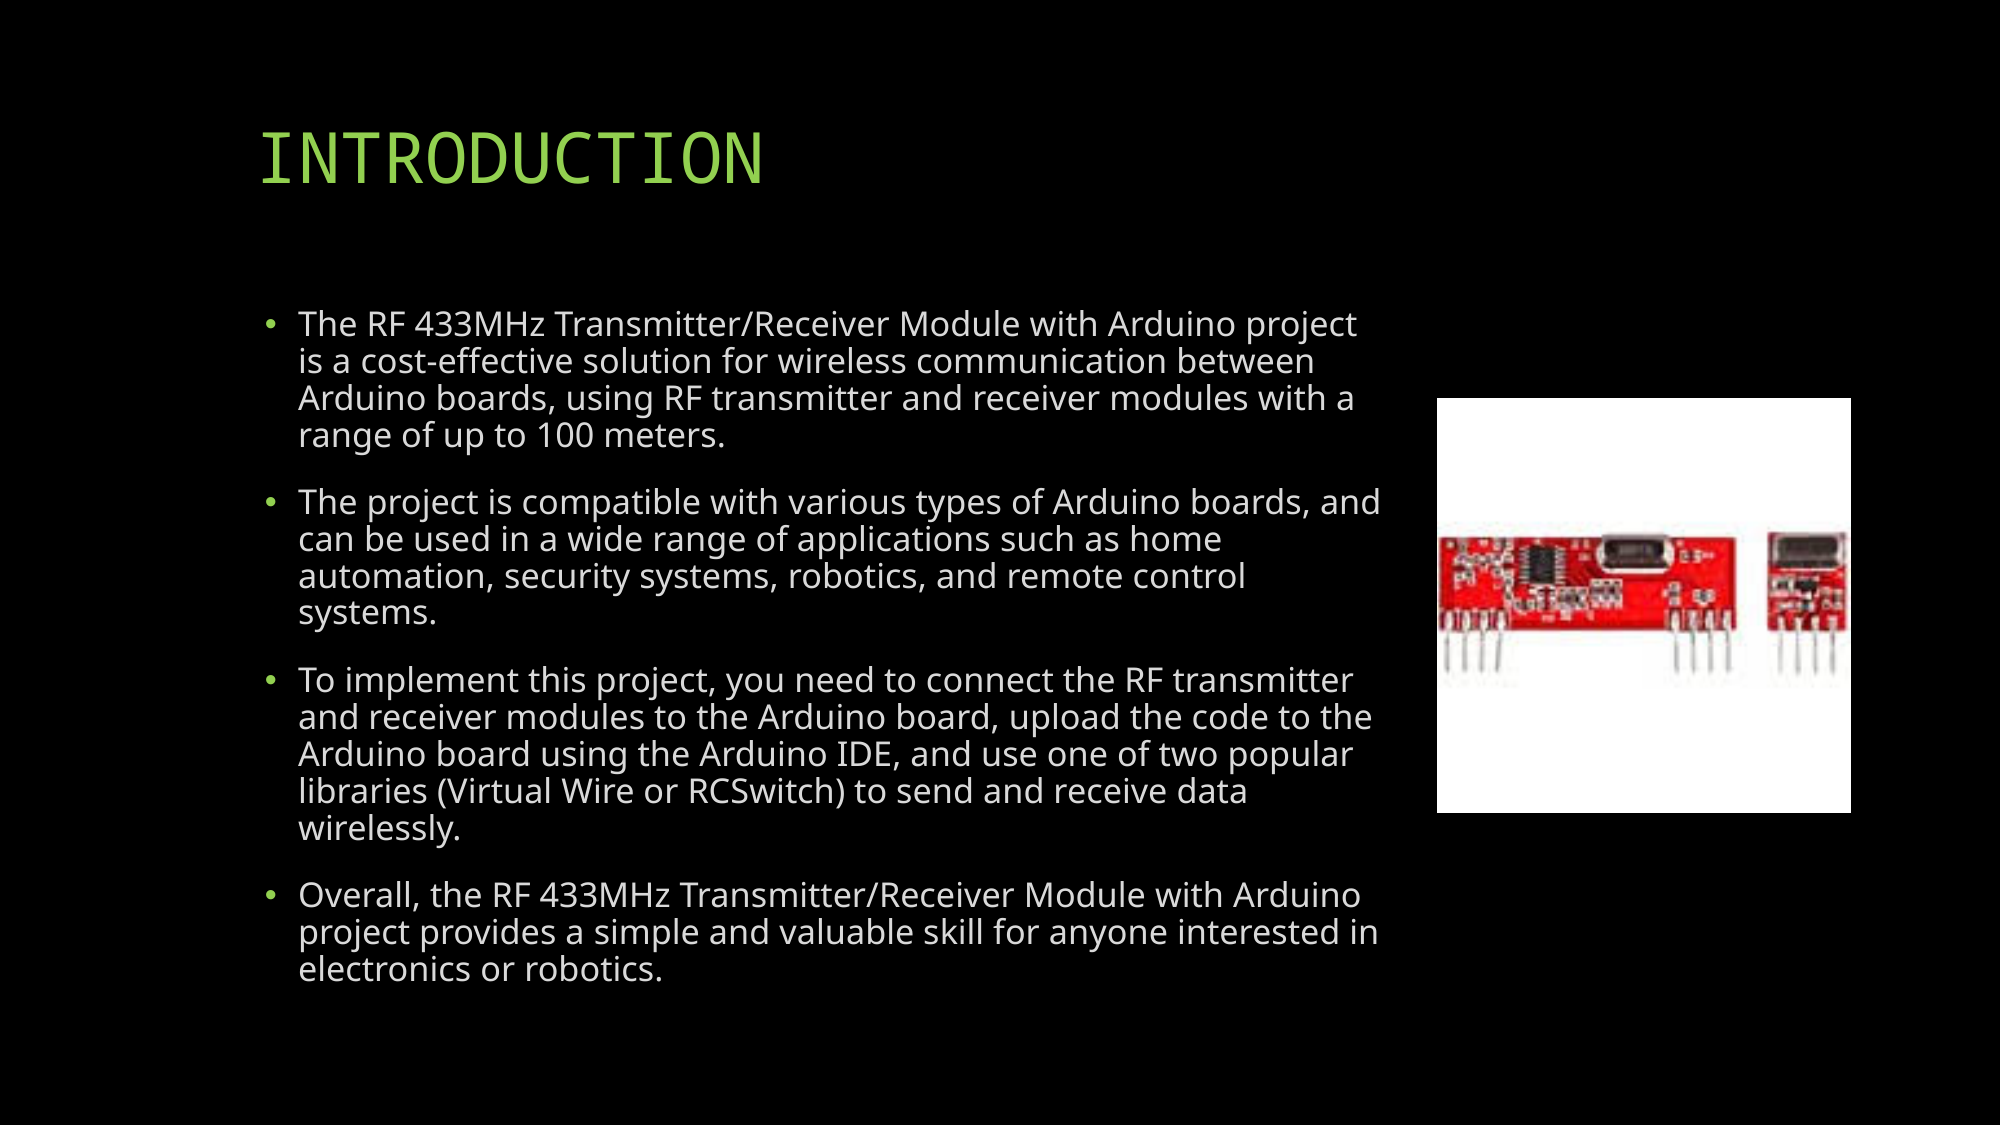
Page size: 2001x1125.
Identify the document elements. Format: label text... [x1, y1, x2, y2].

title INTRODUCTION [240, 19, 1741, 207]
list The RF 433MHz Transmitter/Receiver Module with Arduino project is a cost-effective solution for wireless communication between Arduino boards, using RF transmitter and receiver modules with a range of up to 100 meters. The project is compatible with various types of Arduino boards, and can be used in a wide range of applications such as home automation, security systems, robotics, and remote control systems. To implement this project, you need to connect the RF transmitter and receiver modules to the Arduino board, upload the code to the Arduino board using the Arduino IDE, and use one of two popular libraries (Virtual Wire or RCSwitch) to send and receive data wirelessly. Overall, the RF 433MHz Transmitter/Receiver Module with Arduino project provides a simple and valuable skill for anyone interested in electronics or robotics. [249, 299, 1402, 1000]
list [1436, 398, 1851, 813]
